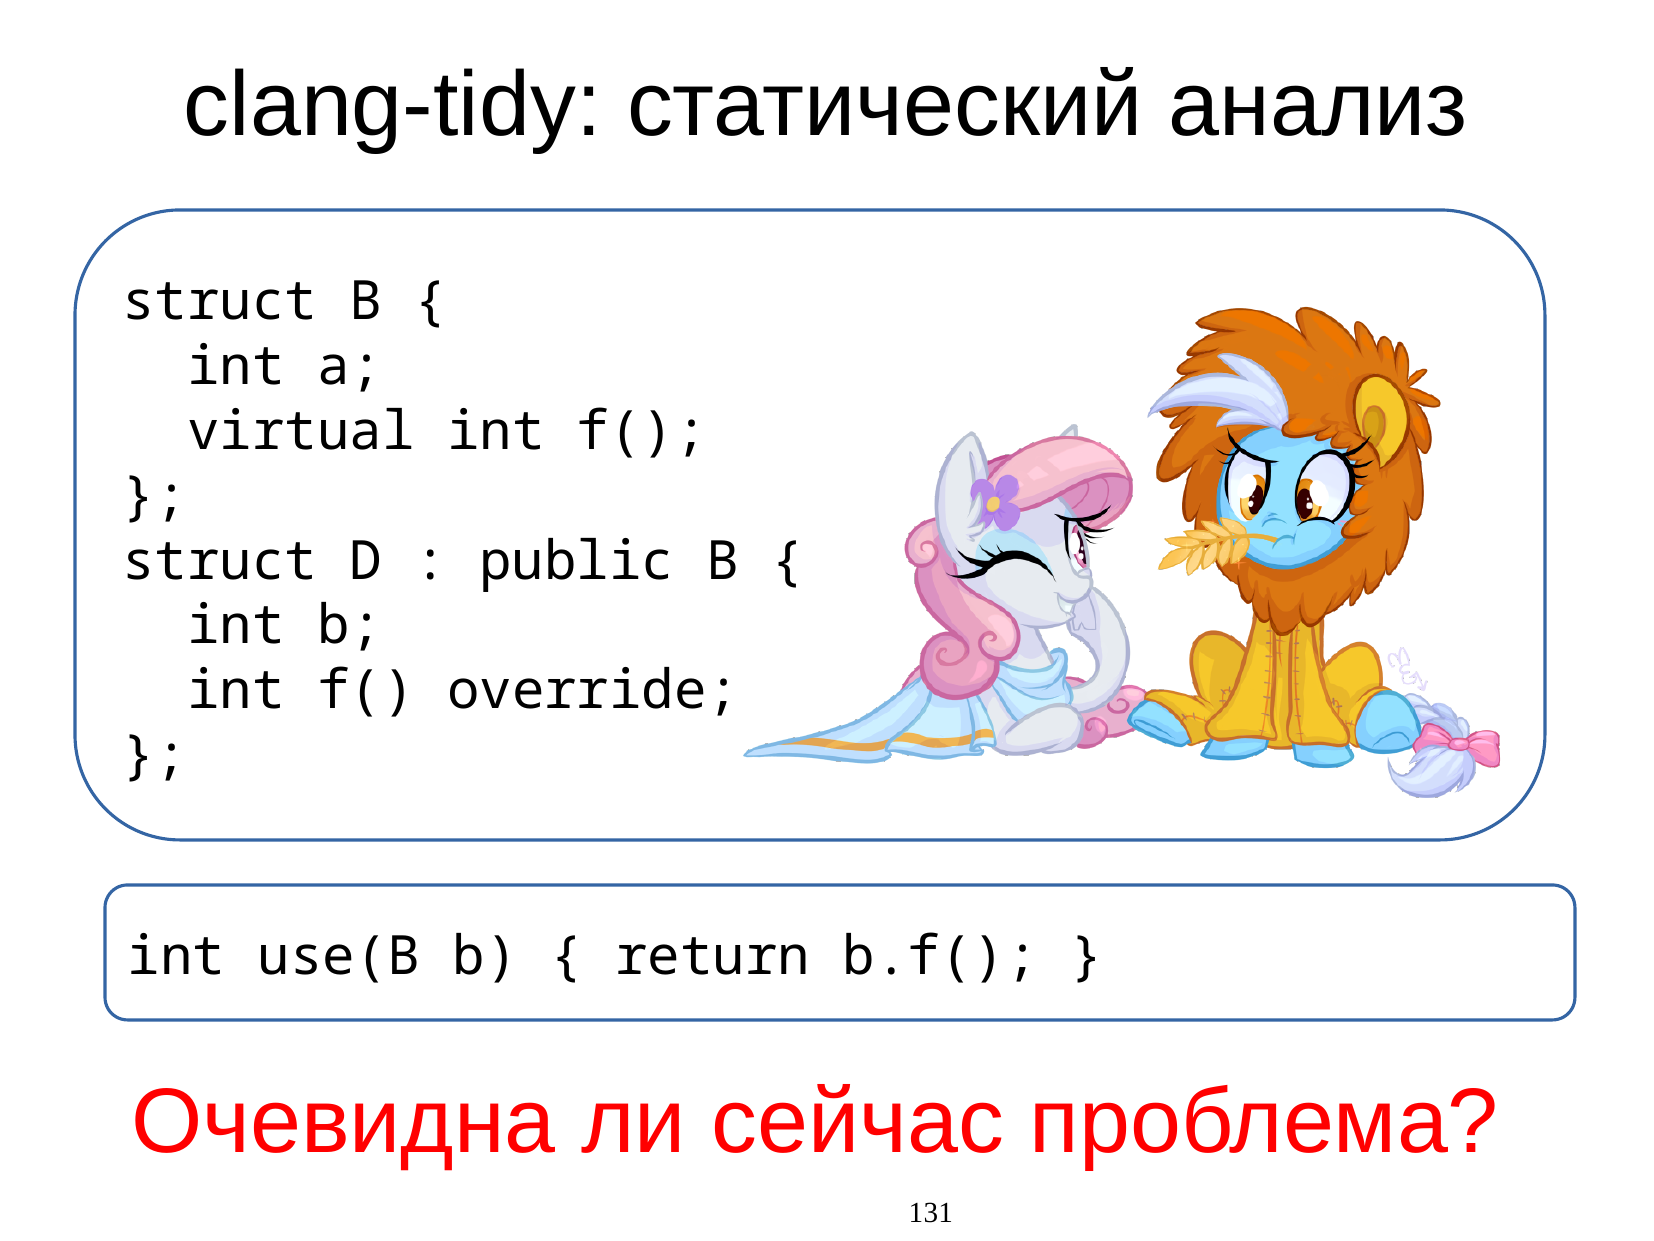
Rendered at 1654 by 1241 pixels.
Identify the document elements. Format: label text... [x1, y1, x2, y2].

title clang-tidy: статический анализ [82, 17, 1571, 180]
text_box int use(B b) { return b.f(); } [105, 884, 1575, 1020]
title Очевидна ли сейчас проблема? [71, 1035, 1560, 1197]
text_box struct B { int a; virtual int f(); }; struct D : public B { int b; int f() override; }; [75, 209, 1545, 840]
slide_number 131 [567, 1193, 953, 1241]
picture [740, 292, 1512, 810]
